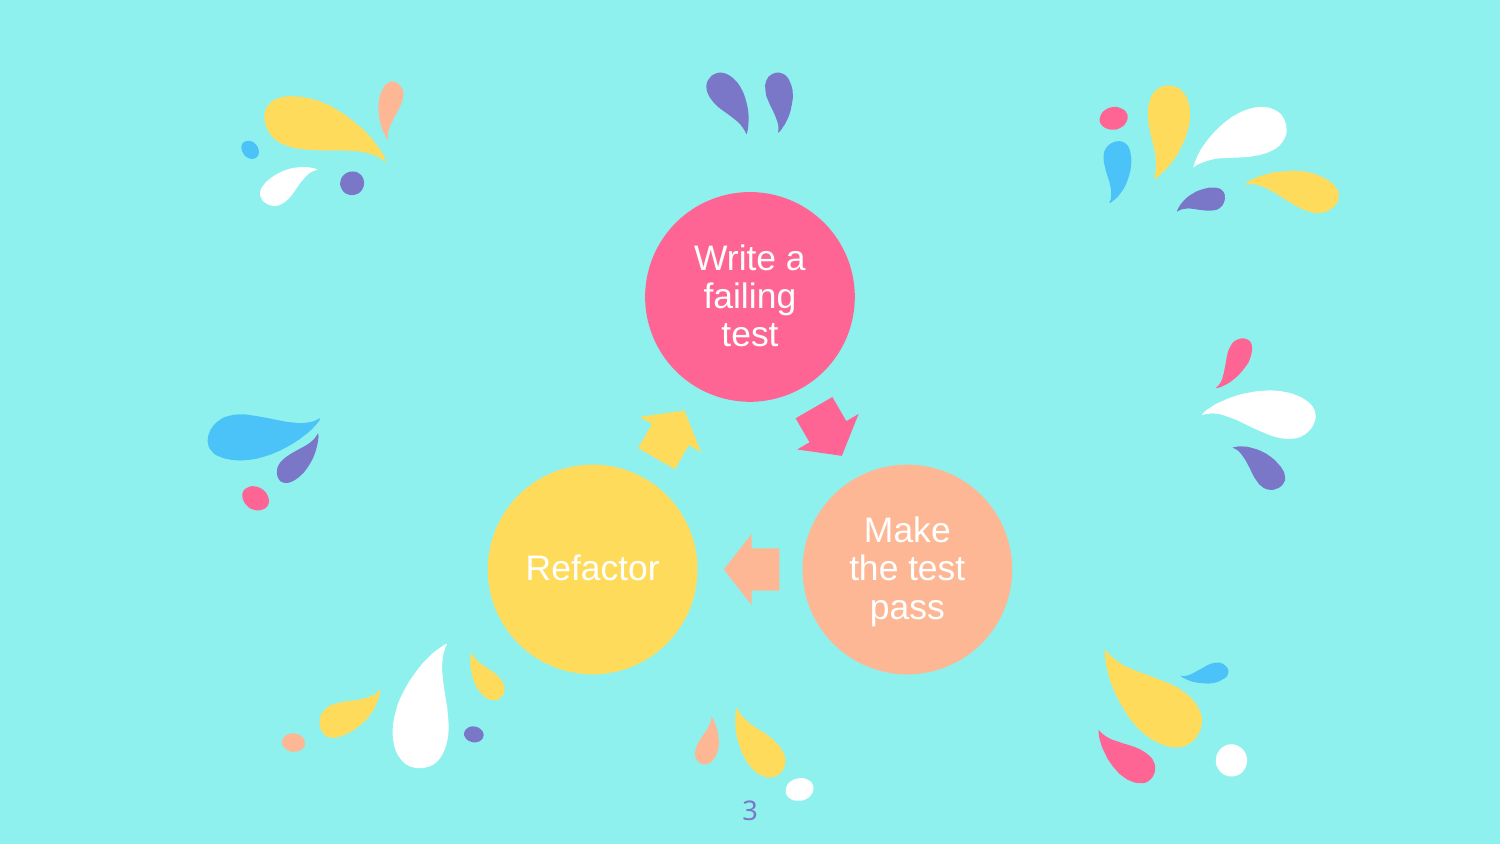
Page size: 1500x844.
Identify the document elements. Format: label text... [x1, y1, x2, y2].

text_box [376, 191, 1123, 675]
slide_number 3 [705, 779, 795, 844]
